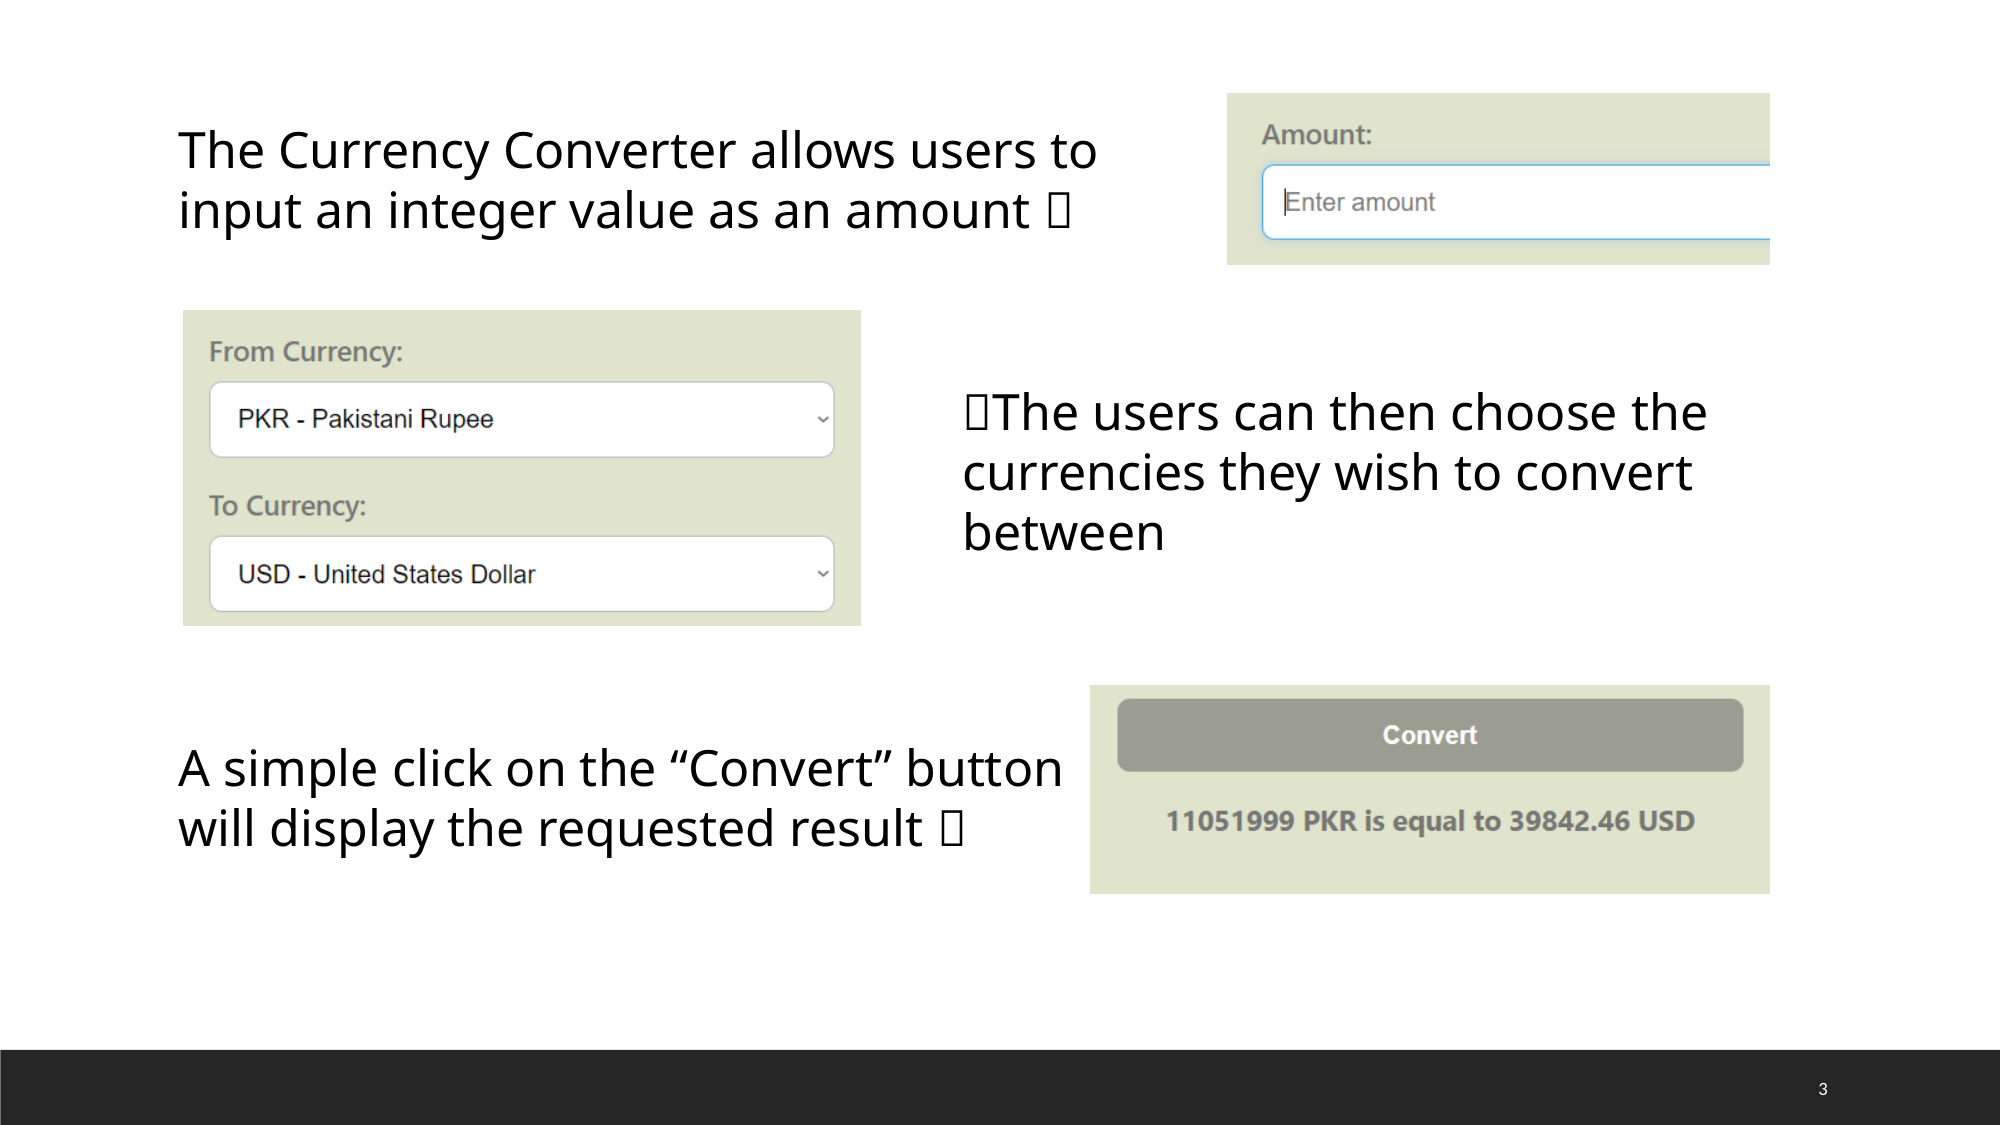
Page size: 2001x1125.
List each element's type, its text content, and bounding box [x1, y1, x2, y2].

text_box A simple click on the “Convert” button will display the requested result  [163, 729, 1087, 864]
text_box The users can then choose the currencies they wish to convert between [947, 373, 1817, 569]
picture [1227, 92, 1770, 266]
picture [182, 310, 862, 627]
slide_number 3 [1803, 1057, 1932, 1118]
picture [1089, 685, 1770, 894]
text_box The Currency Converter allows users to input an integer value as an amount  [163, 110, 1206, 246]
